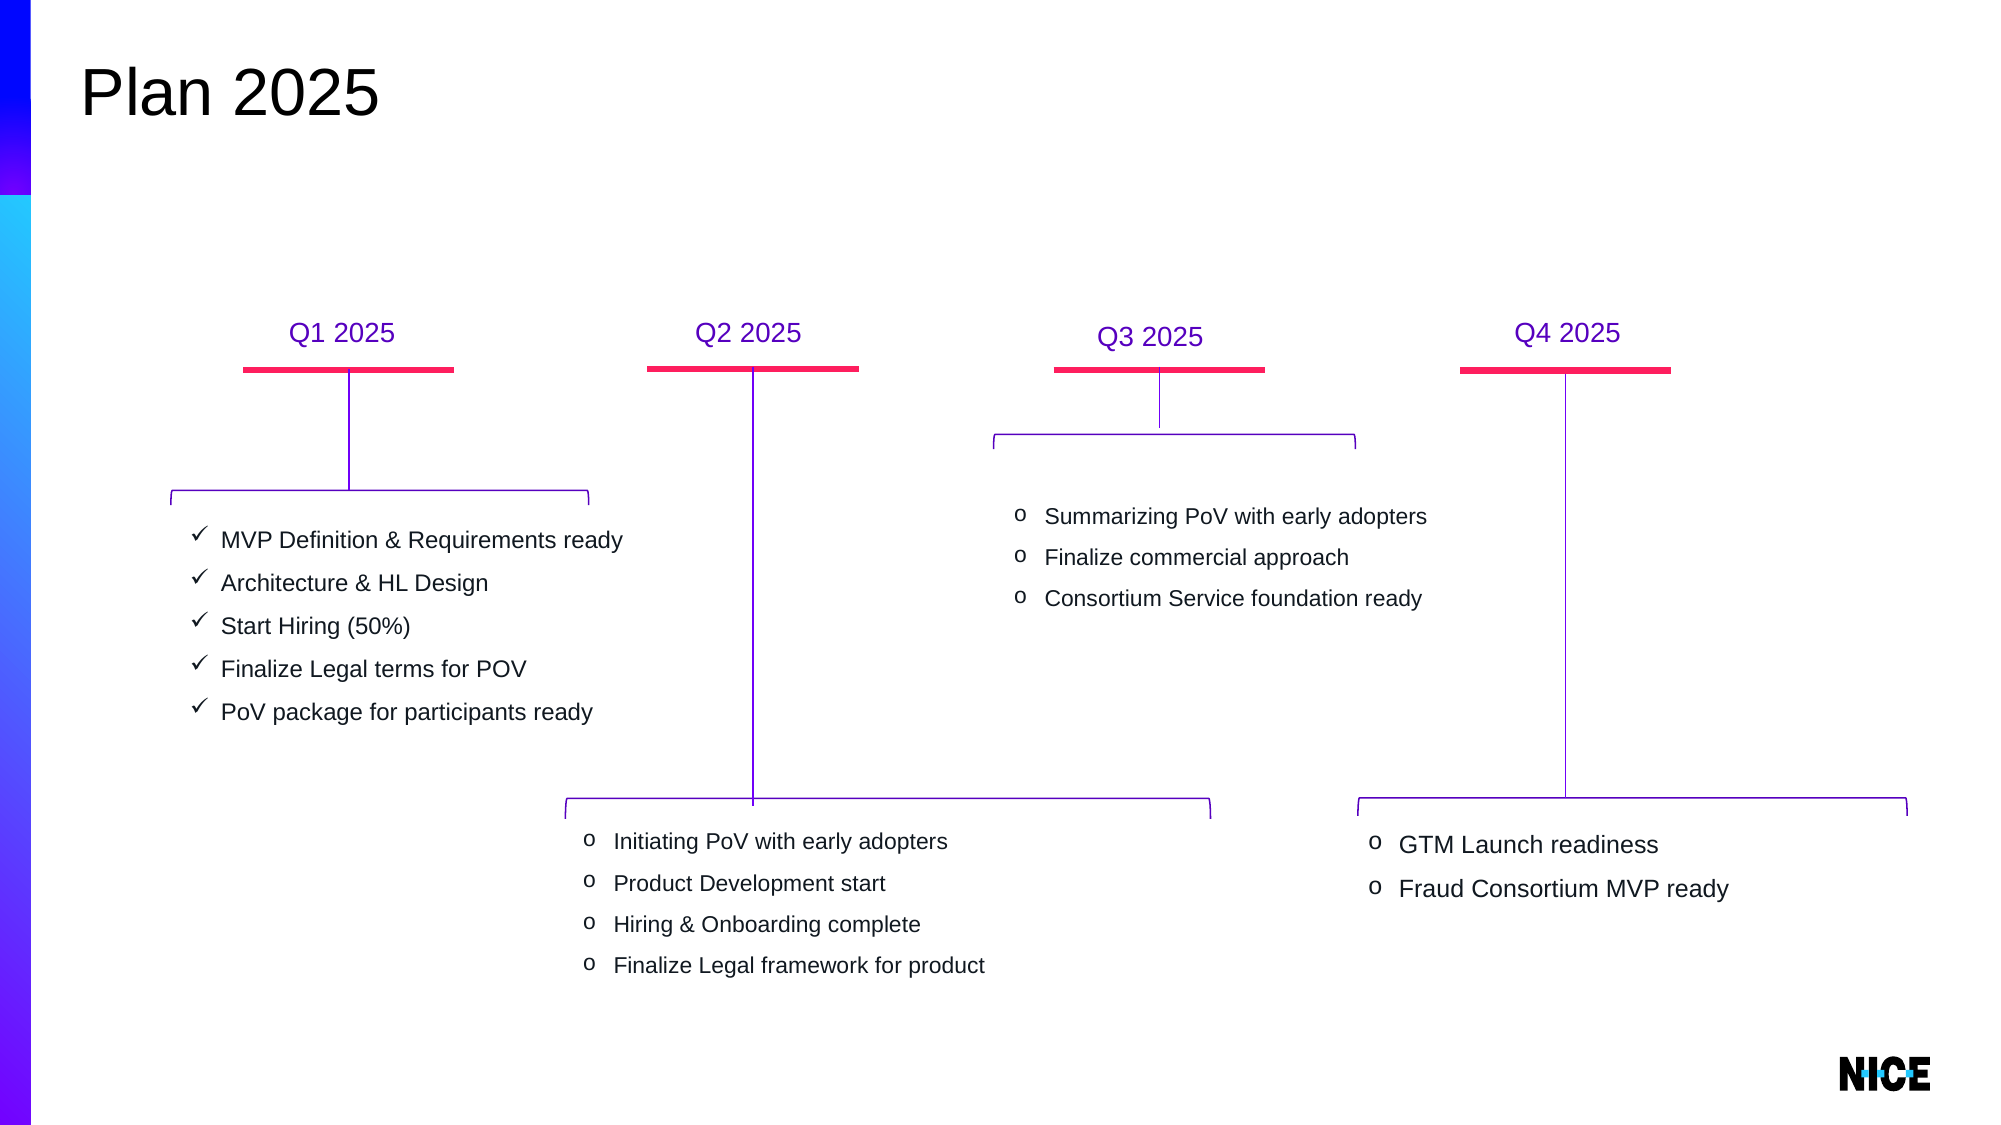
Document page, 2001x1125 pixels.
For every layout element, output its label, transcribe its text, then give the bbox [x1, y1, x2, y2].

title 2025 Plan [80, 41, 1932, 137]
text_box GTM Launch readiness Fraud Consortium MVP ready [1352, 805, 1972, 956]
text_box Q1 2025 [202, 306, 482, 355]
text_box Q4 2025 [1428, 306, 1708, 356]
text_box Q3 2025 [1011, 310, 1290, 360]
text_box MVP Definition & Requirements ready Architecture & HL Design Start Hiring (50%) Finalize Legal terms for POV PoV package for participants ready [174, 502, 657, 733]
text_box [170, 489, 590, 506]
text_box [564, 797, 1212, 819]
text_box Q2 2025 [609, 306, 888, 356]
text_box Initiating PoV with early adopters Product Development start Hiring & Onboarding complete Finalize Legal framework for product [567, 805, 1285, 986]
text_box [992, 433, 1357, 450]
text_box Summarizing PoV with early adopters Finalize commercial approach Consortium Service foundation ready [998, 451, 1544, 619]
text_box [1357, 797, 1908, 816]
